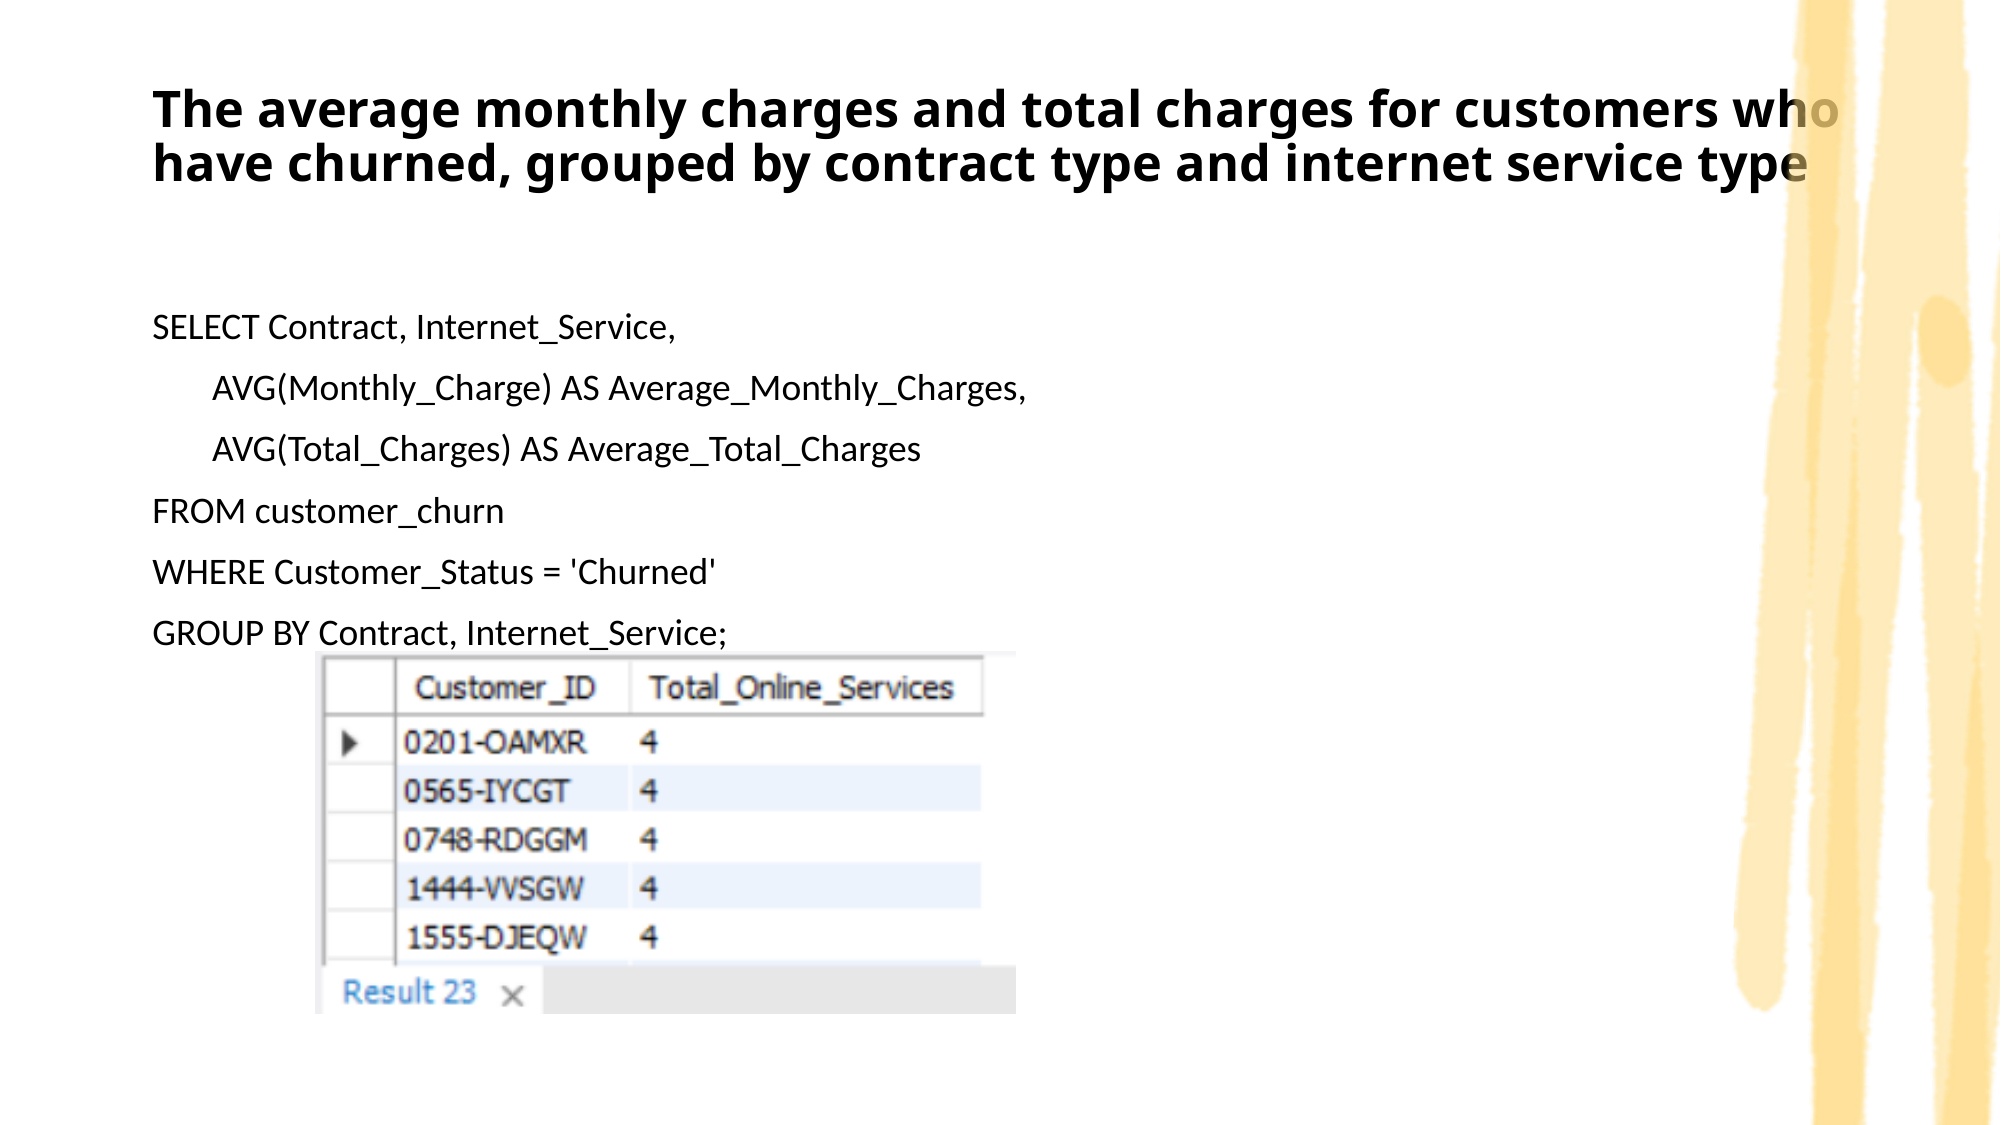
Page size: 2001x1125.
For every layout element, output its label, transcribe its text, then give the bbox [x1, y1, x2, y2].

list SELECT Contract, Internet_Service, AVG(Monthly_Charge) AS Average_Monthly_Charges, AVG(Total_Charges) AS Average_Total_Charges FROM customer_churn WHERE Customer_Status = 'Churned' GROUP BY Contract, Internet_Service; [137, 299, 1769, 1014]
picture [1158, 0, 2000, 1125]
picture [315, 651, 1016, 1014]
title The average monthly charges and total charges for customers who have churned, grouped by contract type and internet service type [137, 59, 1782, 278]
